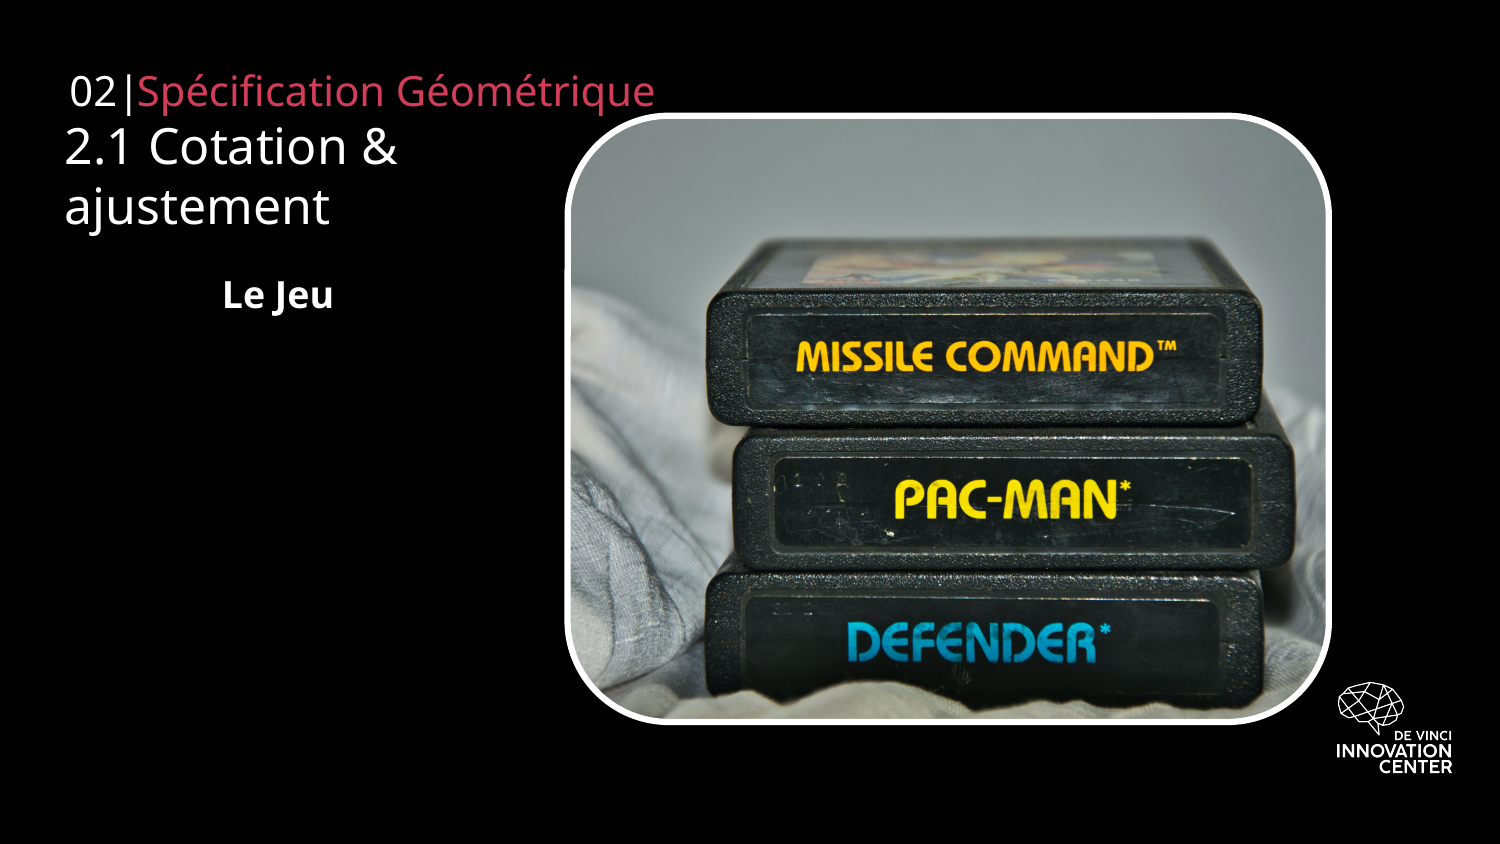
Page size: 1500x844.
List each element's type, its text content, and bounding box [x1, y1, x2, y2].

list Le Jeu [35, 249, 497, 728]
picture [567, 115, 1471, 807]
list 02| [35, 41, 103, 116]
title 2.1 Cotation & ajustement [49, 116, 511, 250]
list Spécification Géométrique [103, 41, 803, 116]
